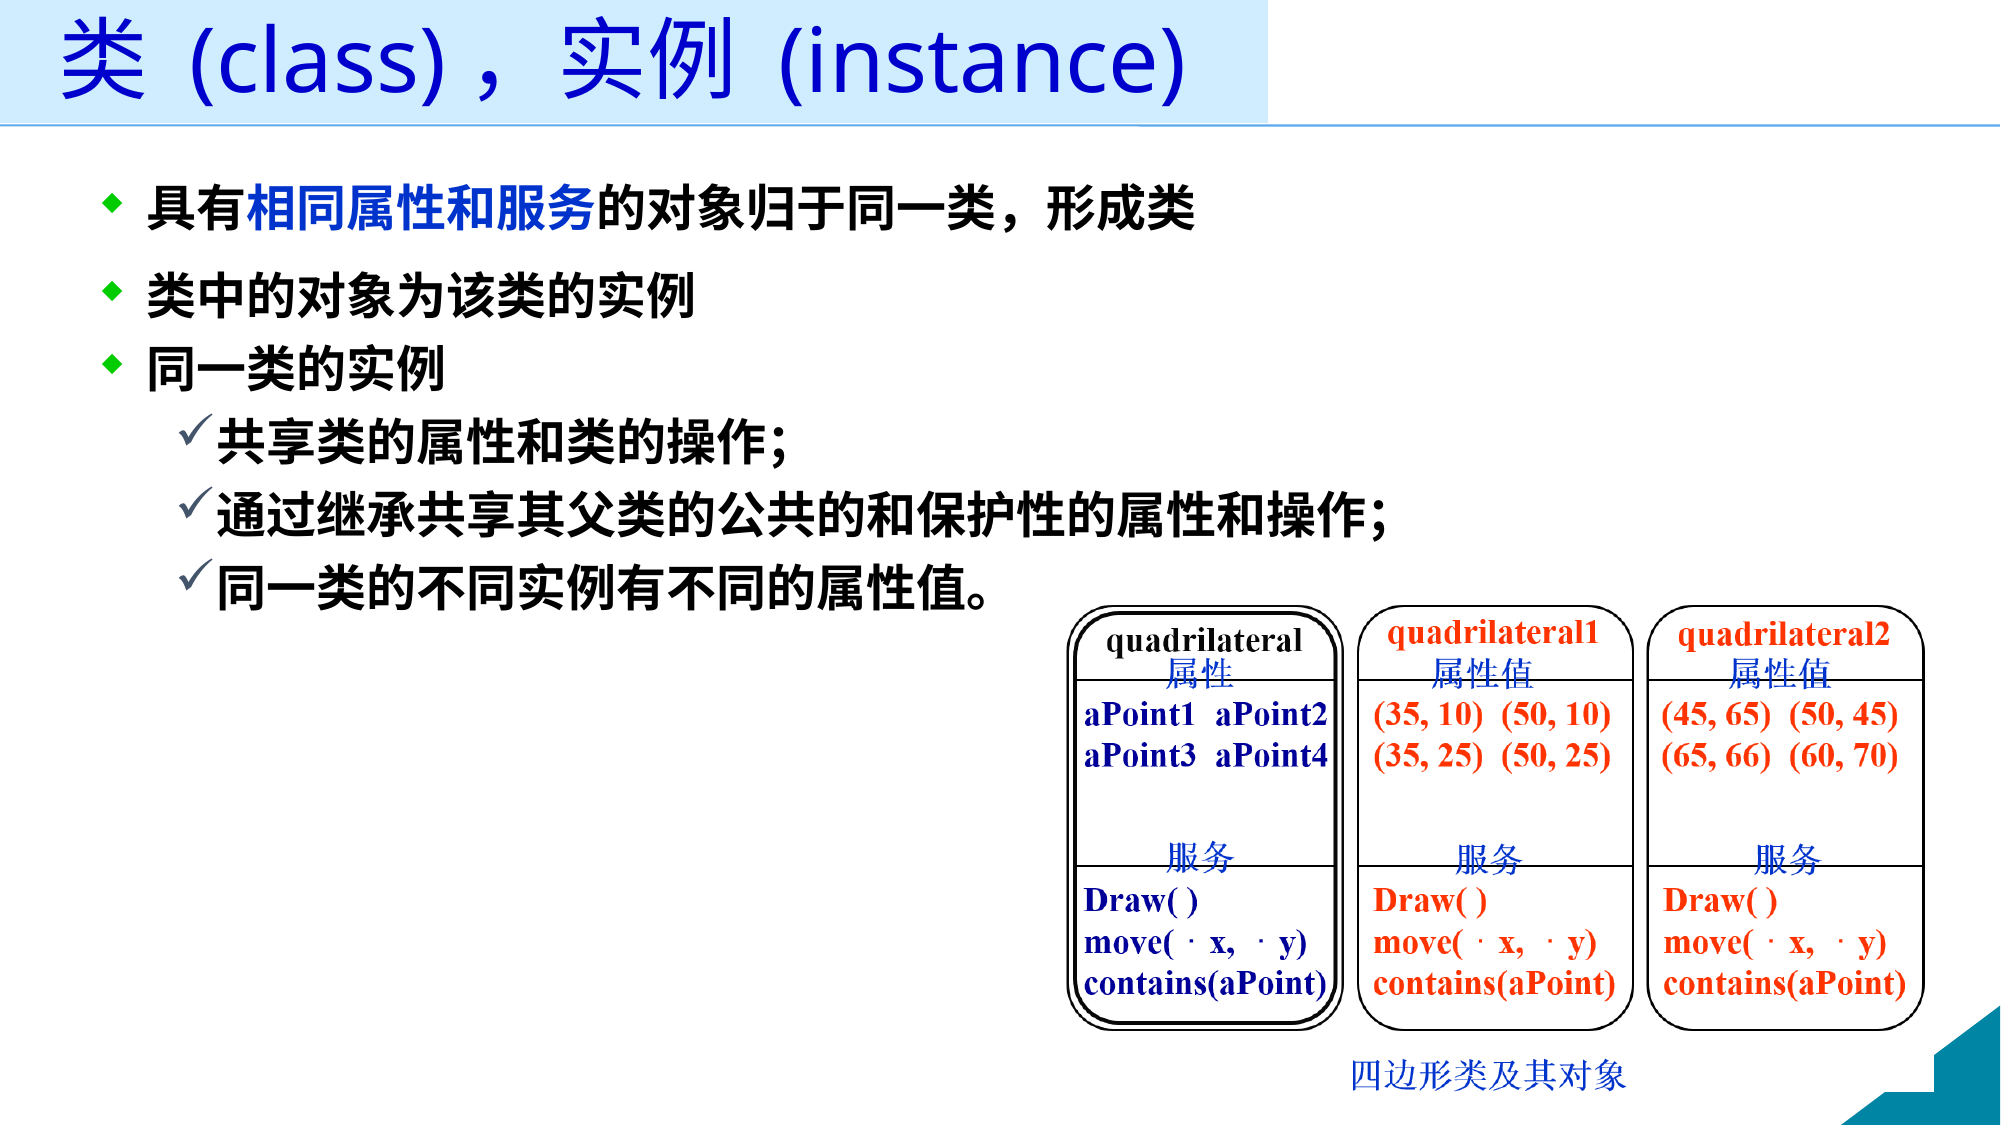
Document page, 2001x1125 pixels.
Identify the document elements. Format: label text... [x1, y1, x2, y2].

picture [1058, 597, 1934, 1092]
text_box 具有相同属性和服务的对象归于同一类，形成类 类中的对象为该类的实例 同一类的实例 共享类的属性和类的操作； 通过继承共享其父类的公共的和保护性的属性和操作； 同一类的不同实例有不同的属性值。 [6, 149, 1496, 1012]
title 类 (class)，实例 (instance) [43, 7, 1769, 121]
